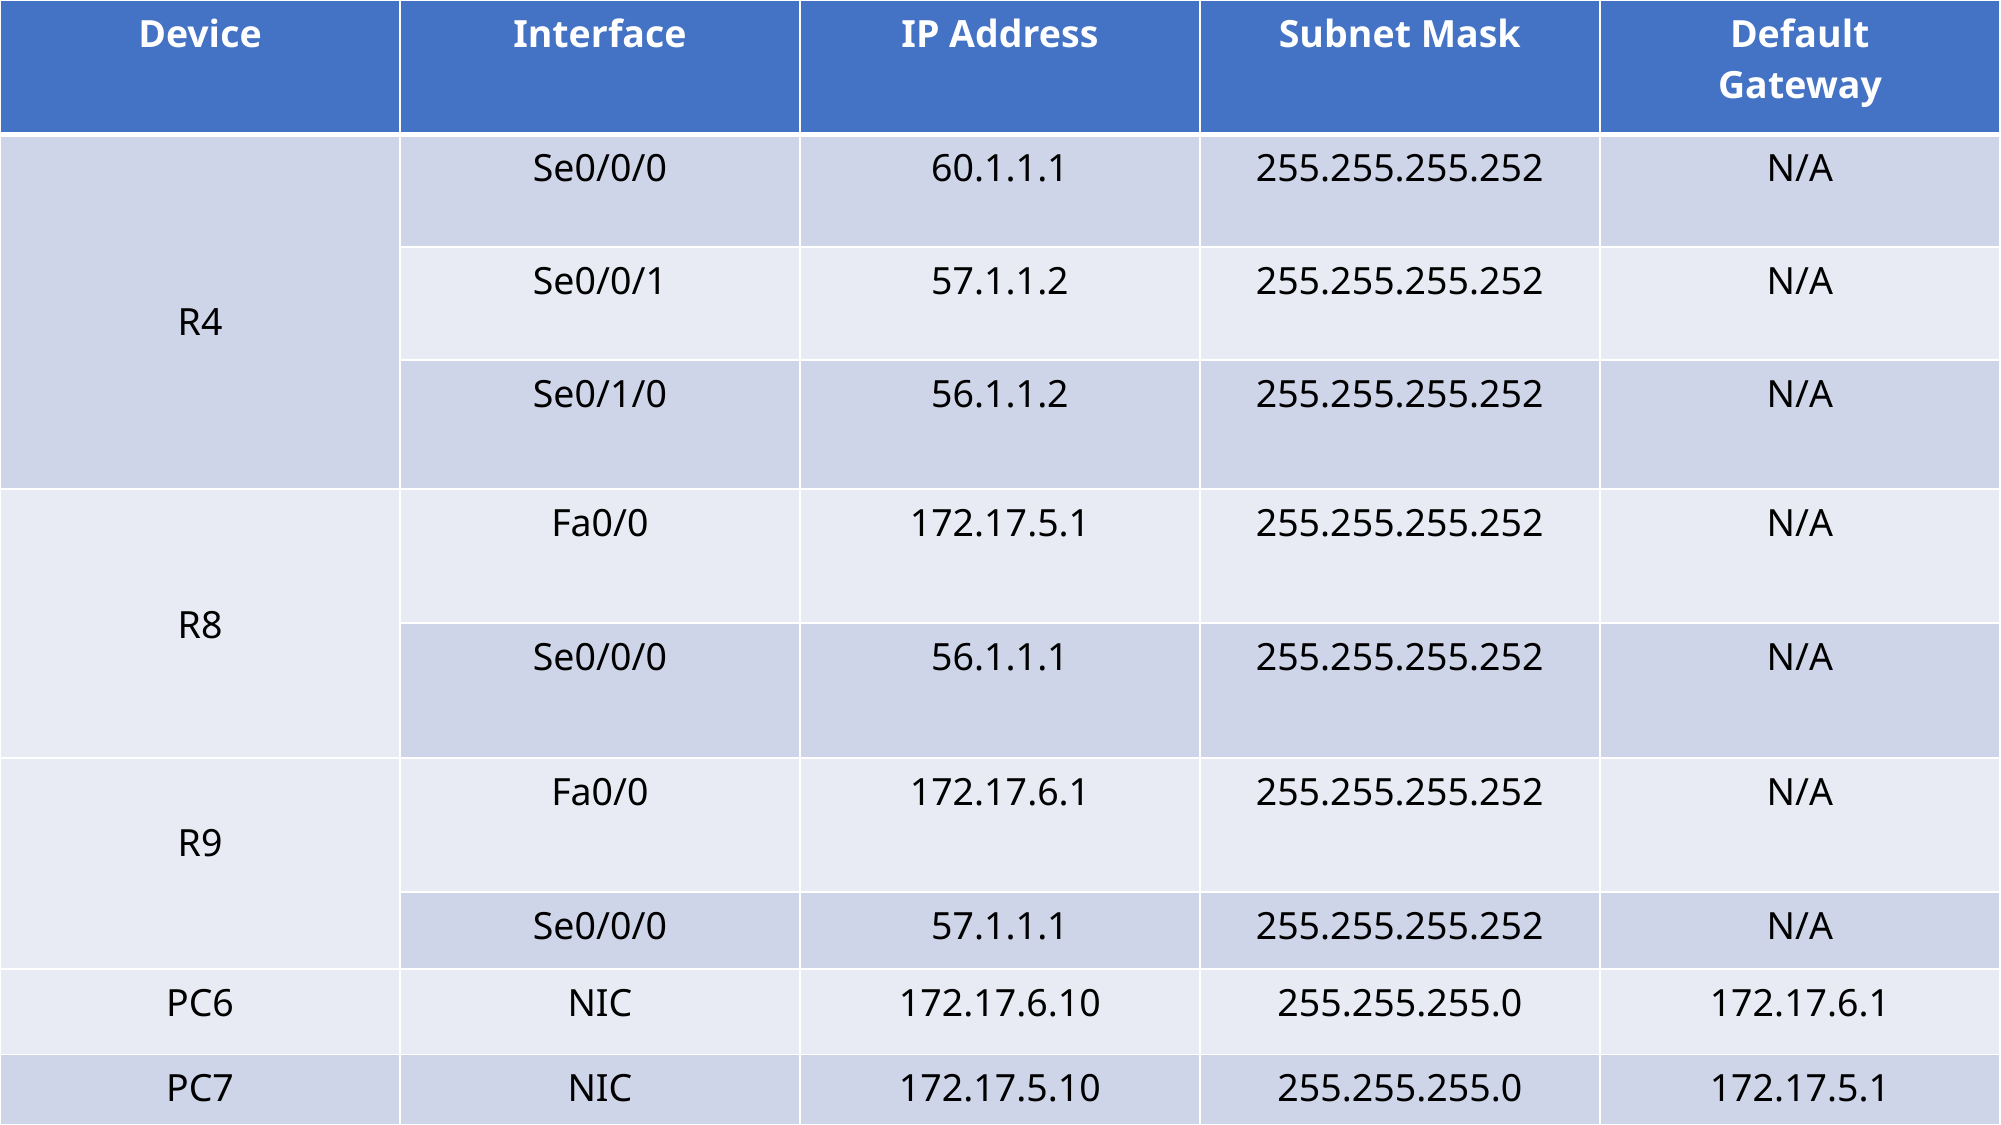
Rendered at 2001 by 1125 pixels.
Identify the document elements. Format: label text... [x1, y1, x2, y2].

table_cell 172.17.5.10 [801, 1055, 1199, 1124]
table_cell 172.17.5.1 [1601, 1055, 1999, 1124]
table_header IP Address [801, 1, 1199, 132]
table_cell 255.255.255.252 [1201, 893, 1599, 968]
table_cell 255.255.255.0 [1201, 970, 1599, 1054]
table_cell 255.255.255.252 [1201, 490, 1599, 622]
table_cell R8 [1, 490, 399, 757]
table_cell 56.1.1.2 [801, 361, 1199, 488]
table_cell Se0/0/0 [401, 624, 799, 757]
table_cell 172.17.6.1 [1601, 970, 1999, 1054]
table_cell Se0/0/0 [401, 893, 799, 968]
table_cell 57.1.1.1 [801, 893, 1199, 968]
table_cell 172.17.6.10 [801, 970, 1199, 1054]
table_cell N/A [1601, 248, 1999, 359]
table_cell 255.255.255.0 [1201, 1055, 1599, 1124]
table_header Device [1, 1, 399, 132]
table_cell Fa0/0 [401, 759, 799, 891]
table_cell N/A [1601, 624, 1999, 757]
table_cell 172.17.5.1 [801, 490, 1199, 622]
table_cell 255.255.255.252 [1201, 361, 1599, 488]
table_cell NIC [401, 970, 799, 1054]
table_cell 172.17.6.1 [801, 759, 1199, 891]
table_cell PC7 [1, 1055, 399, 1124]
table_cell 255.255.255.252 [1201, 624, 1599, 757]
table_cell 255.255.255.252 [1201, 137, 1599, 246]
table_cell N/A [1601, 490, 1999, 622]
table_cell N/A [1601, 361, 1999, 488]
table_header Default Gateway [1601, 1, 1999, 132]
table_cell N/A [1601, 893, 1999, 968]
table_cell PC6 [1, 970, 399, 1054]
table_cell 56.1.1.1 [801, 624, 1199, 757]
table_cell 255.255.255.252 [1201, 759, 1599, 891]
table_header Interface [401, 1, 799, 132]
table_header Subnet Mask [1201, 1, 1599, 132]
table_cell R9 [1, 759, 399, 968]
table_cell NIC [401, 1055, 799, 1124]
table_cell 255.255.255.252 [1201, 248, 1599, 359]
table_cell Se0/0/0 [401, 137, 799, 246]
table_cell Se0/1/0 [401, 361, 799, 488]
table_cell Fa0/0 [401, 490, 799, 622]
table_cell 60.1.1.1 [801, 137, 1199, 246]
table_cell Se0/0/1 [401, 248, 799, 359]
table_cell N/A [1601, 137, 1999, 246]
table_cell 57.1.1.2 [801, 248, 1199, 359]
table_cell N/A [1601, 759, 1999, 891]
table_cell R4 [1, 137, 399, 488]
